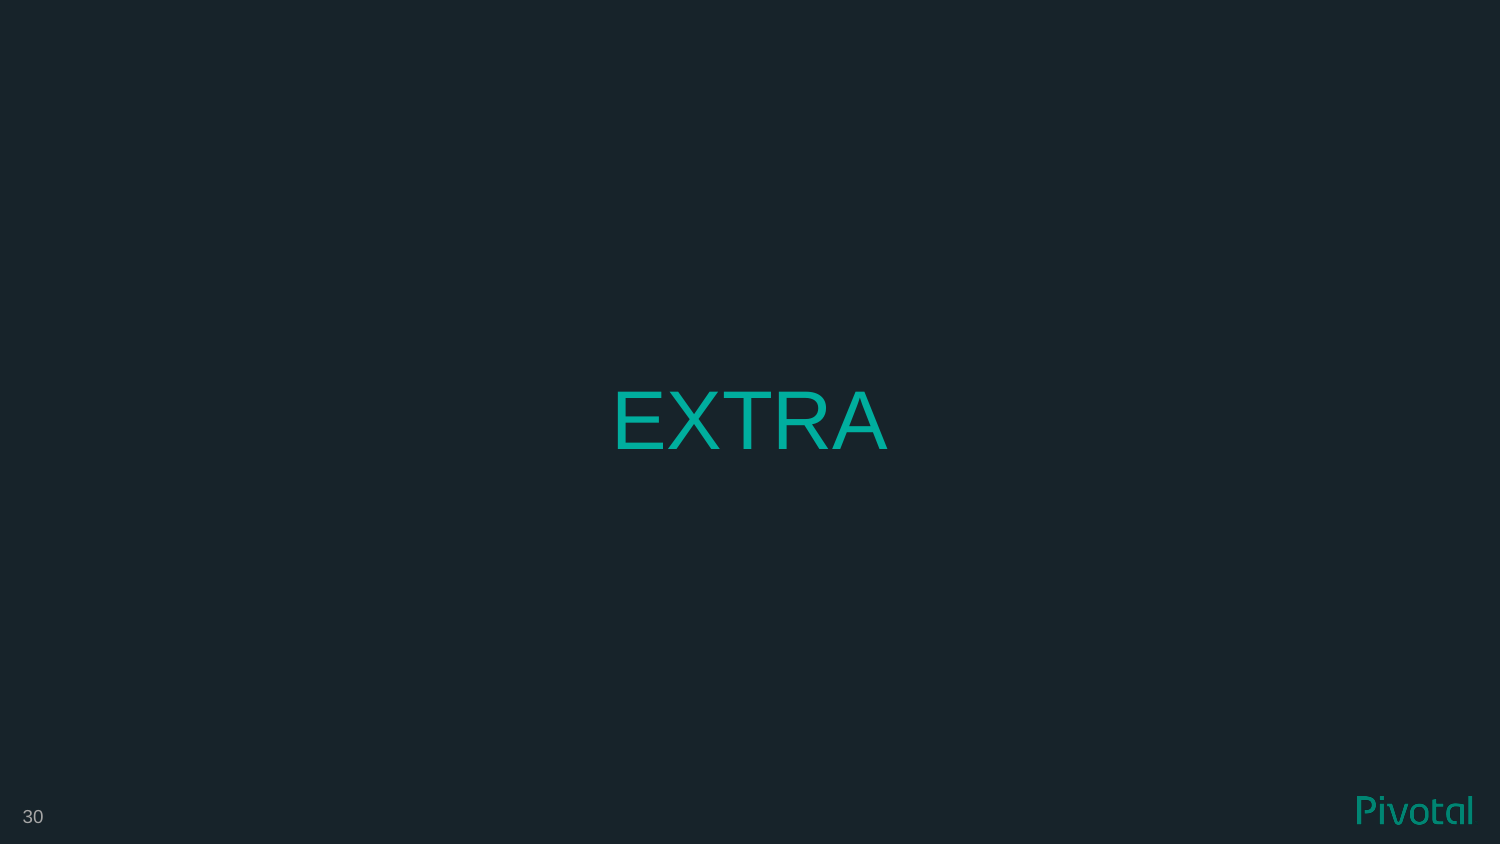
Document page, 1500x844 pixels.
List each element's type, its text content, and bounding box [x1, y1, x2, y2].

title EXTRA [590, 351, 910, 493]
picture [1357, 796, 1478, 825]
text_box 30 [7, 797, 70, 843]
